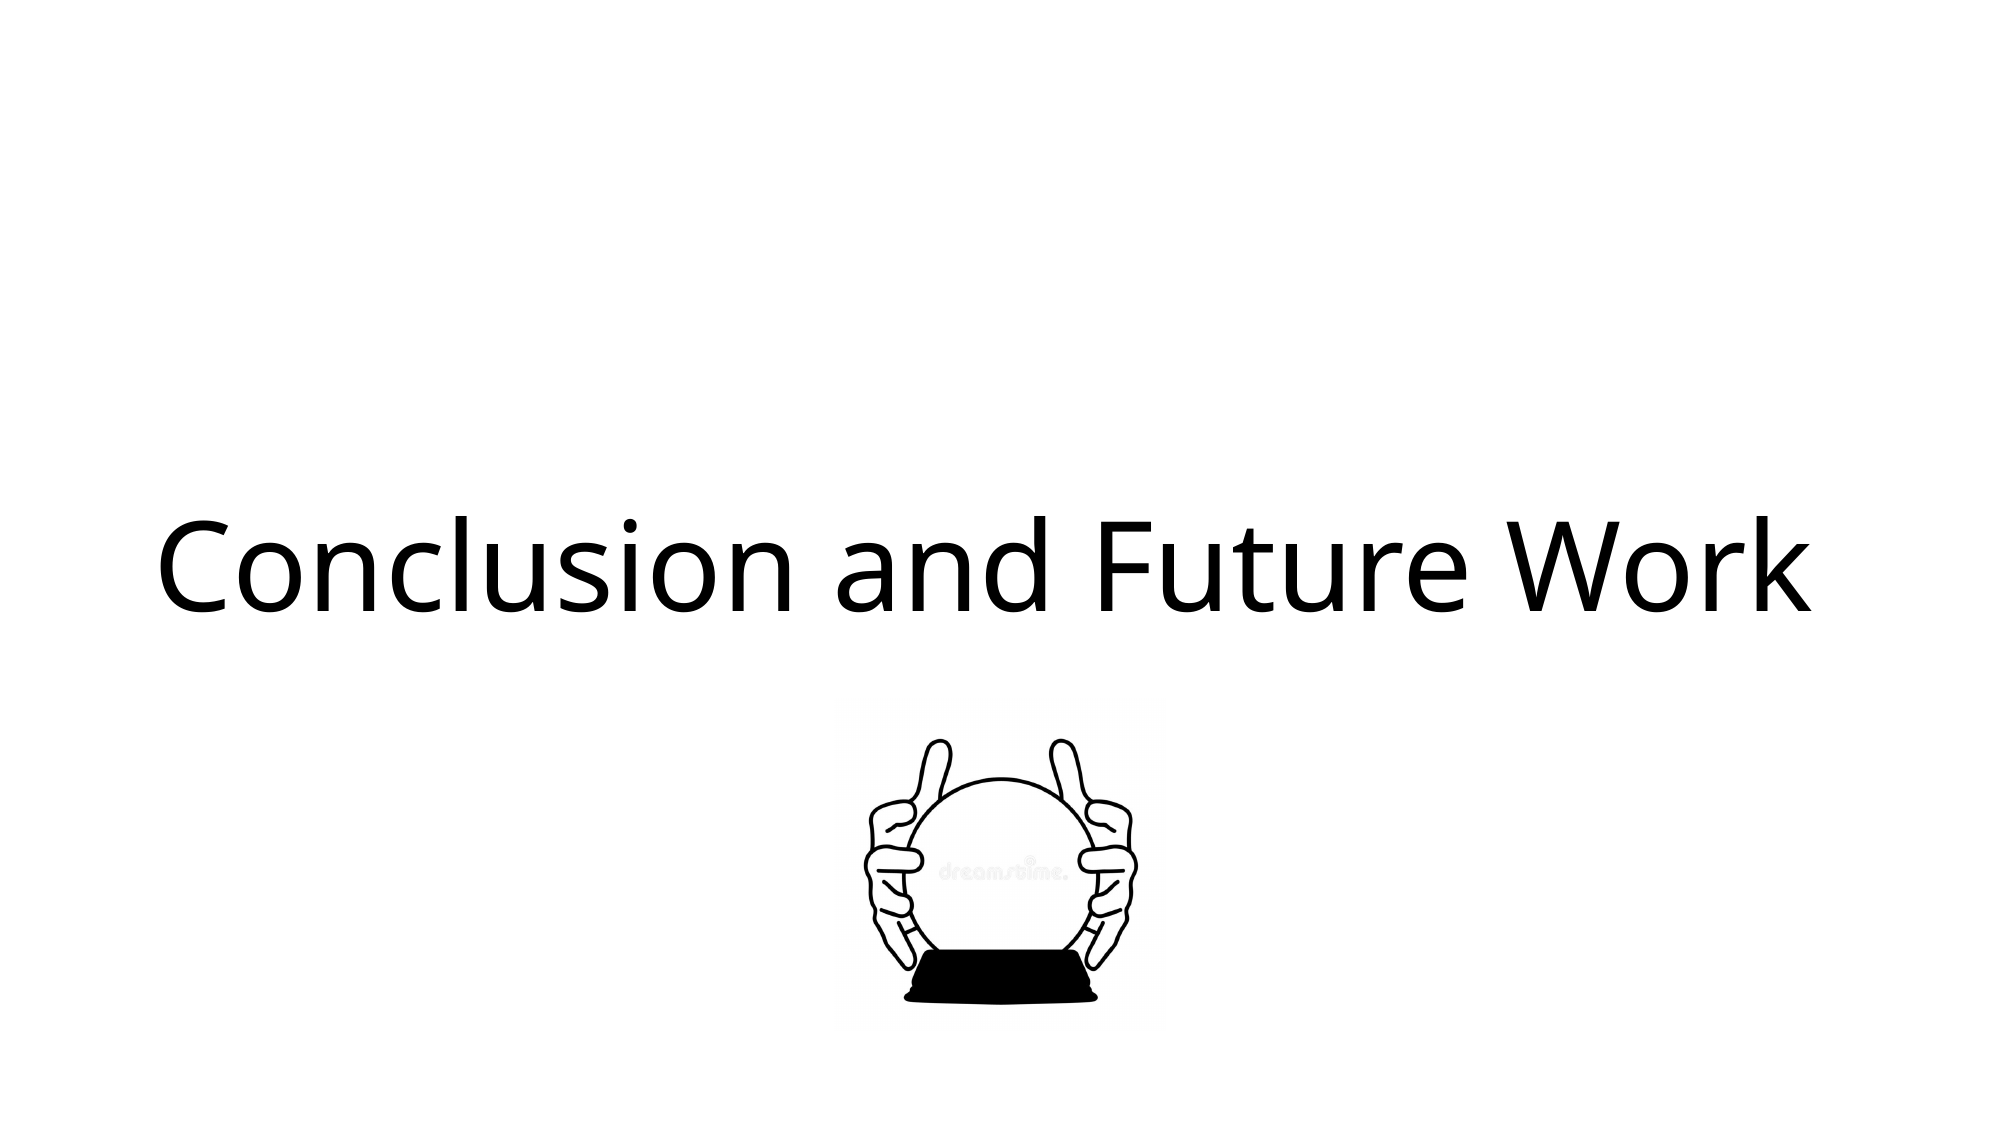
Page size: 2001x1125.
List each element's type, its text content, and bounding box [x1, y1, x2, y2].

picture [834, 698, 1166, 1031]
title Conclusion and Future Work [137, 478, 1863, 647]
